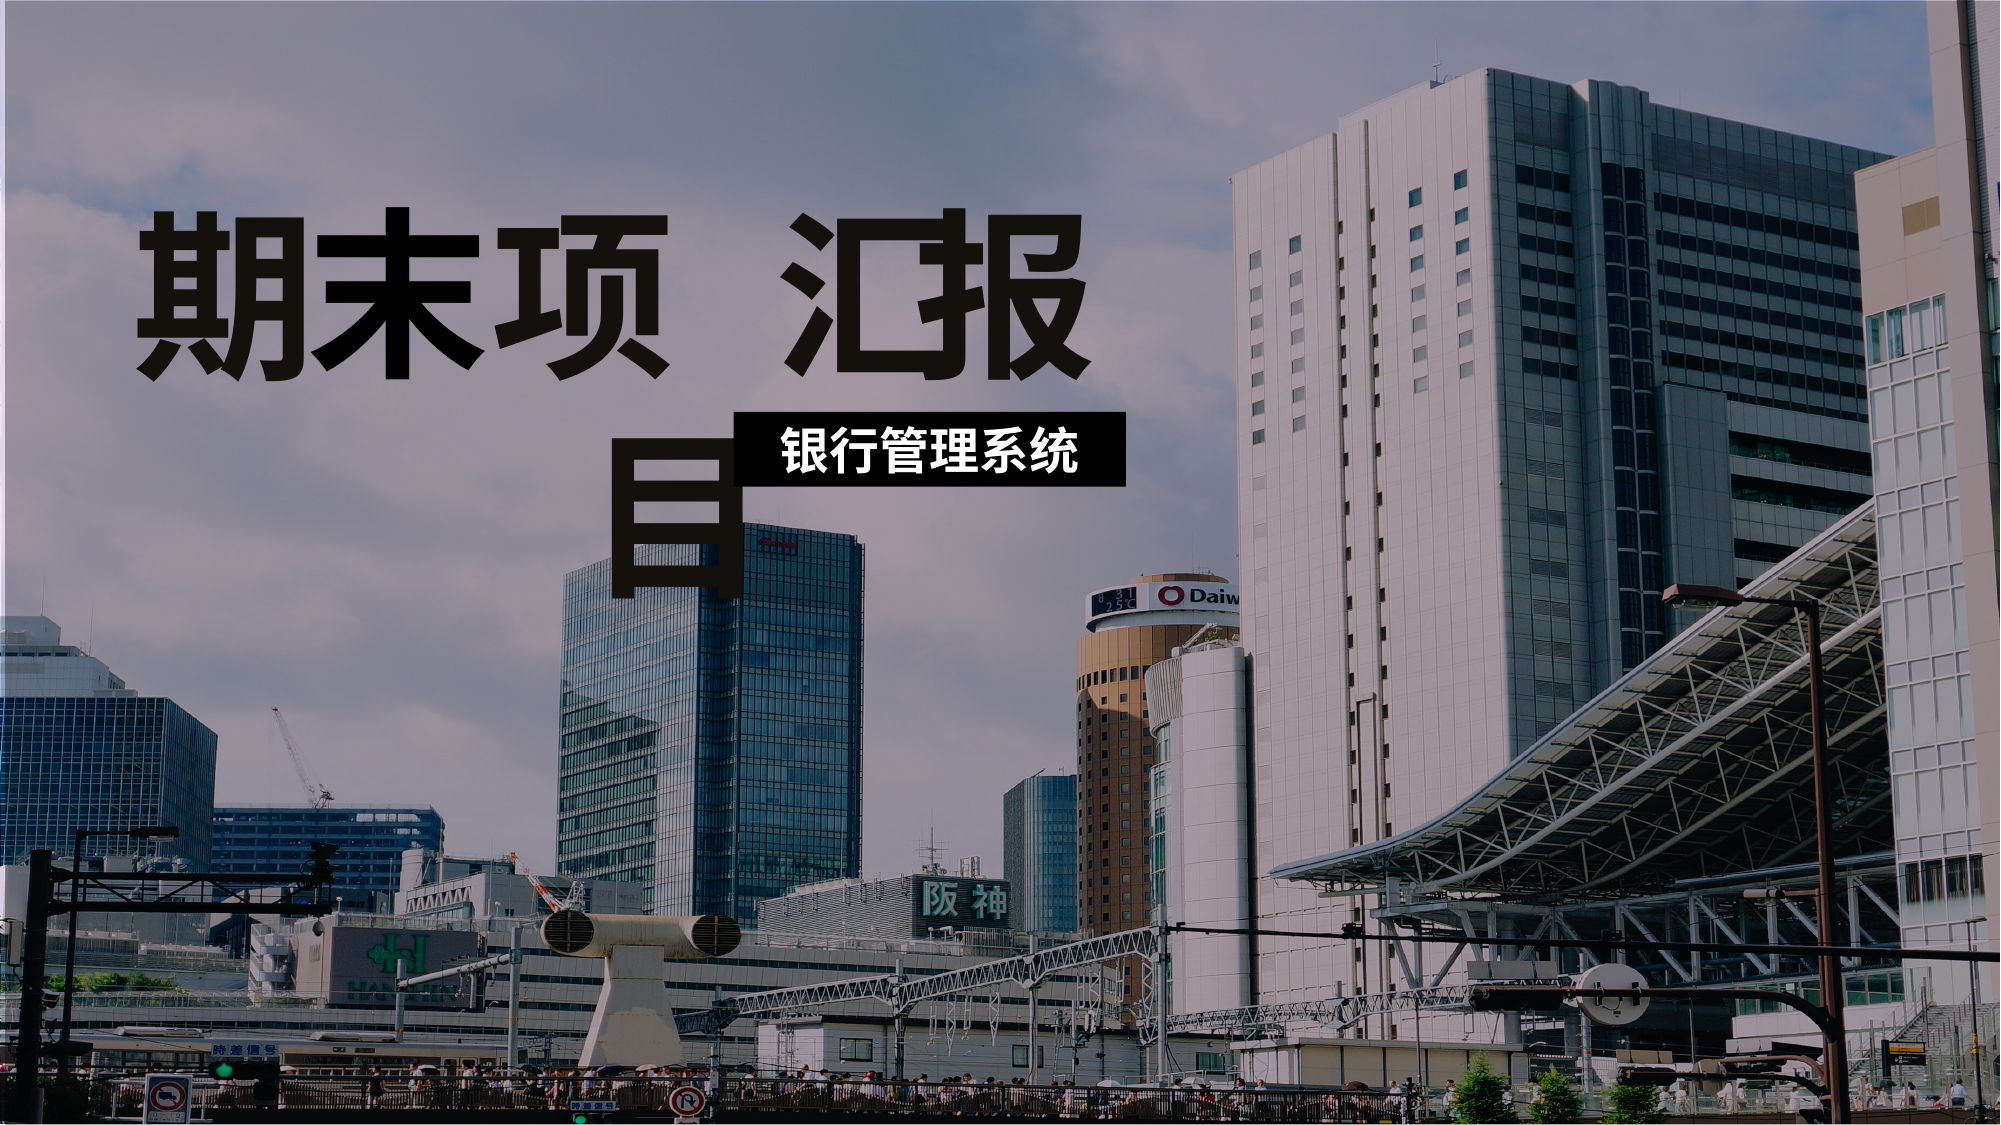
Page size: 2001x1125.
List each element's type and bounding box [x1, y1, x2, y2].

text_box [117, 172, 1150, 592]
picture [0, 0, 2000, 1124]
